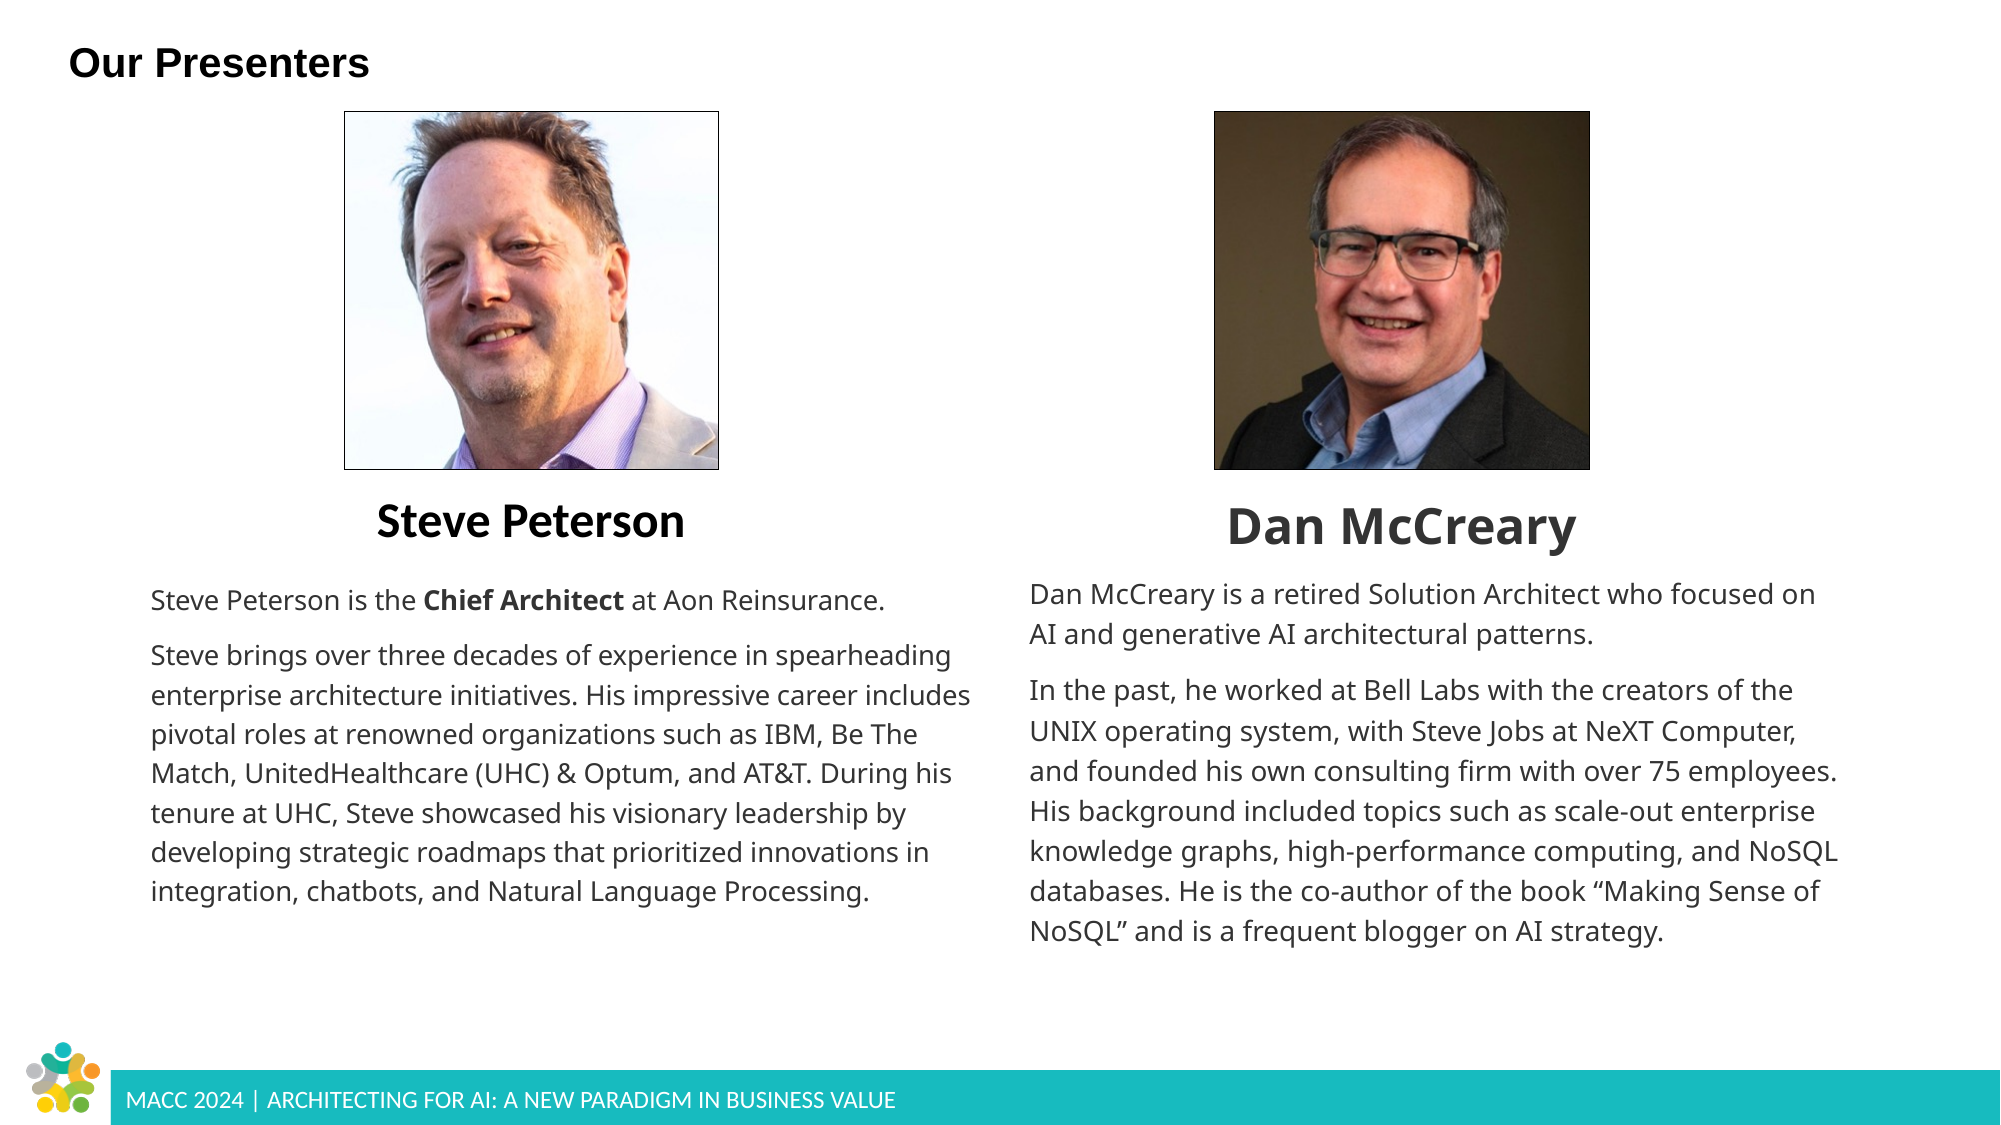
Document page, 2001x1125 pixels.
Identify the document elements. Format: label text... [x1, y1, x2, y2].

text_box Steve Peterson [362, 479, 701, 555]
text_box Dan McCreary [1212, 486, 1593, 562]
picture [1214, 111, 1590, 470]
list Steve Peterson is the Chief Architect at Aon Reinsurance. Steve brings over three decades of experience in spearheading enterprise architecture initiatives. His impressive career includes pivotal roles at renowned organizations such as IBM, Be The Match, UnitedHealthcare (UHC) & Optum, and AT&T. During his tenure at UHC, Steve showcased his visionary leadership by developing strategic roadmaps that prioritized innovations in integration, chatbots, and Natural Language Processing. [135, 569, 986, 976]
picture [26, 1042, 102, 1113]
picture [344, 111, 719, 470]
list Dan McCreary is a retired Solution Architect who focused on AI and generative AI architectural patterns. In the past, he worked at Bell Labs with the creators of the UNIX operating system, with Steve Jobs at NeXT Computer, and founded his own consulting firm with over 75 employees. His background included topics such as scale-out enterprise knowledge graphs, high-performance computing, and NoSQL databases. He is the co-author of the book “Making Sense of NoSQL” and is a frequent blogger on AI strategy. [1014, 562, 1865, 969]
title Our Presenters [53, 31, 1779, 97]
